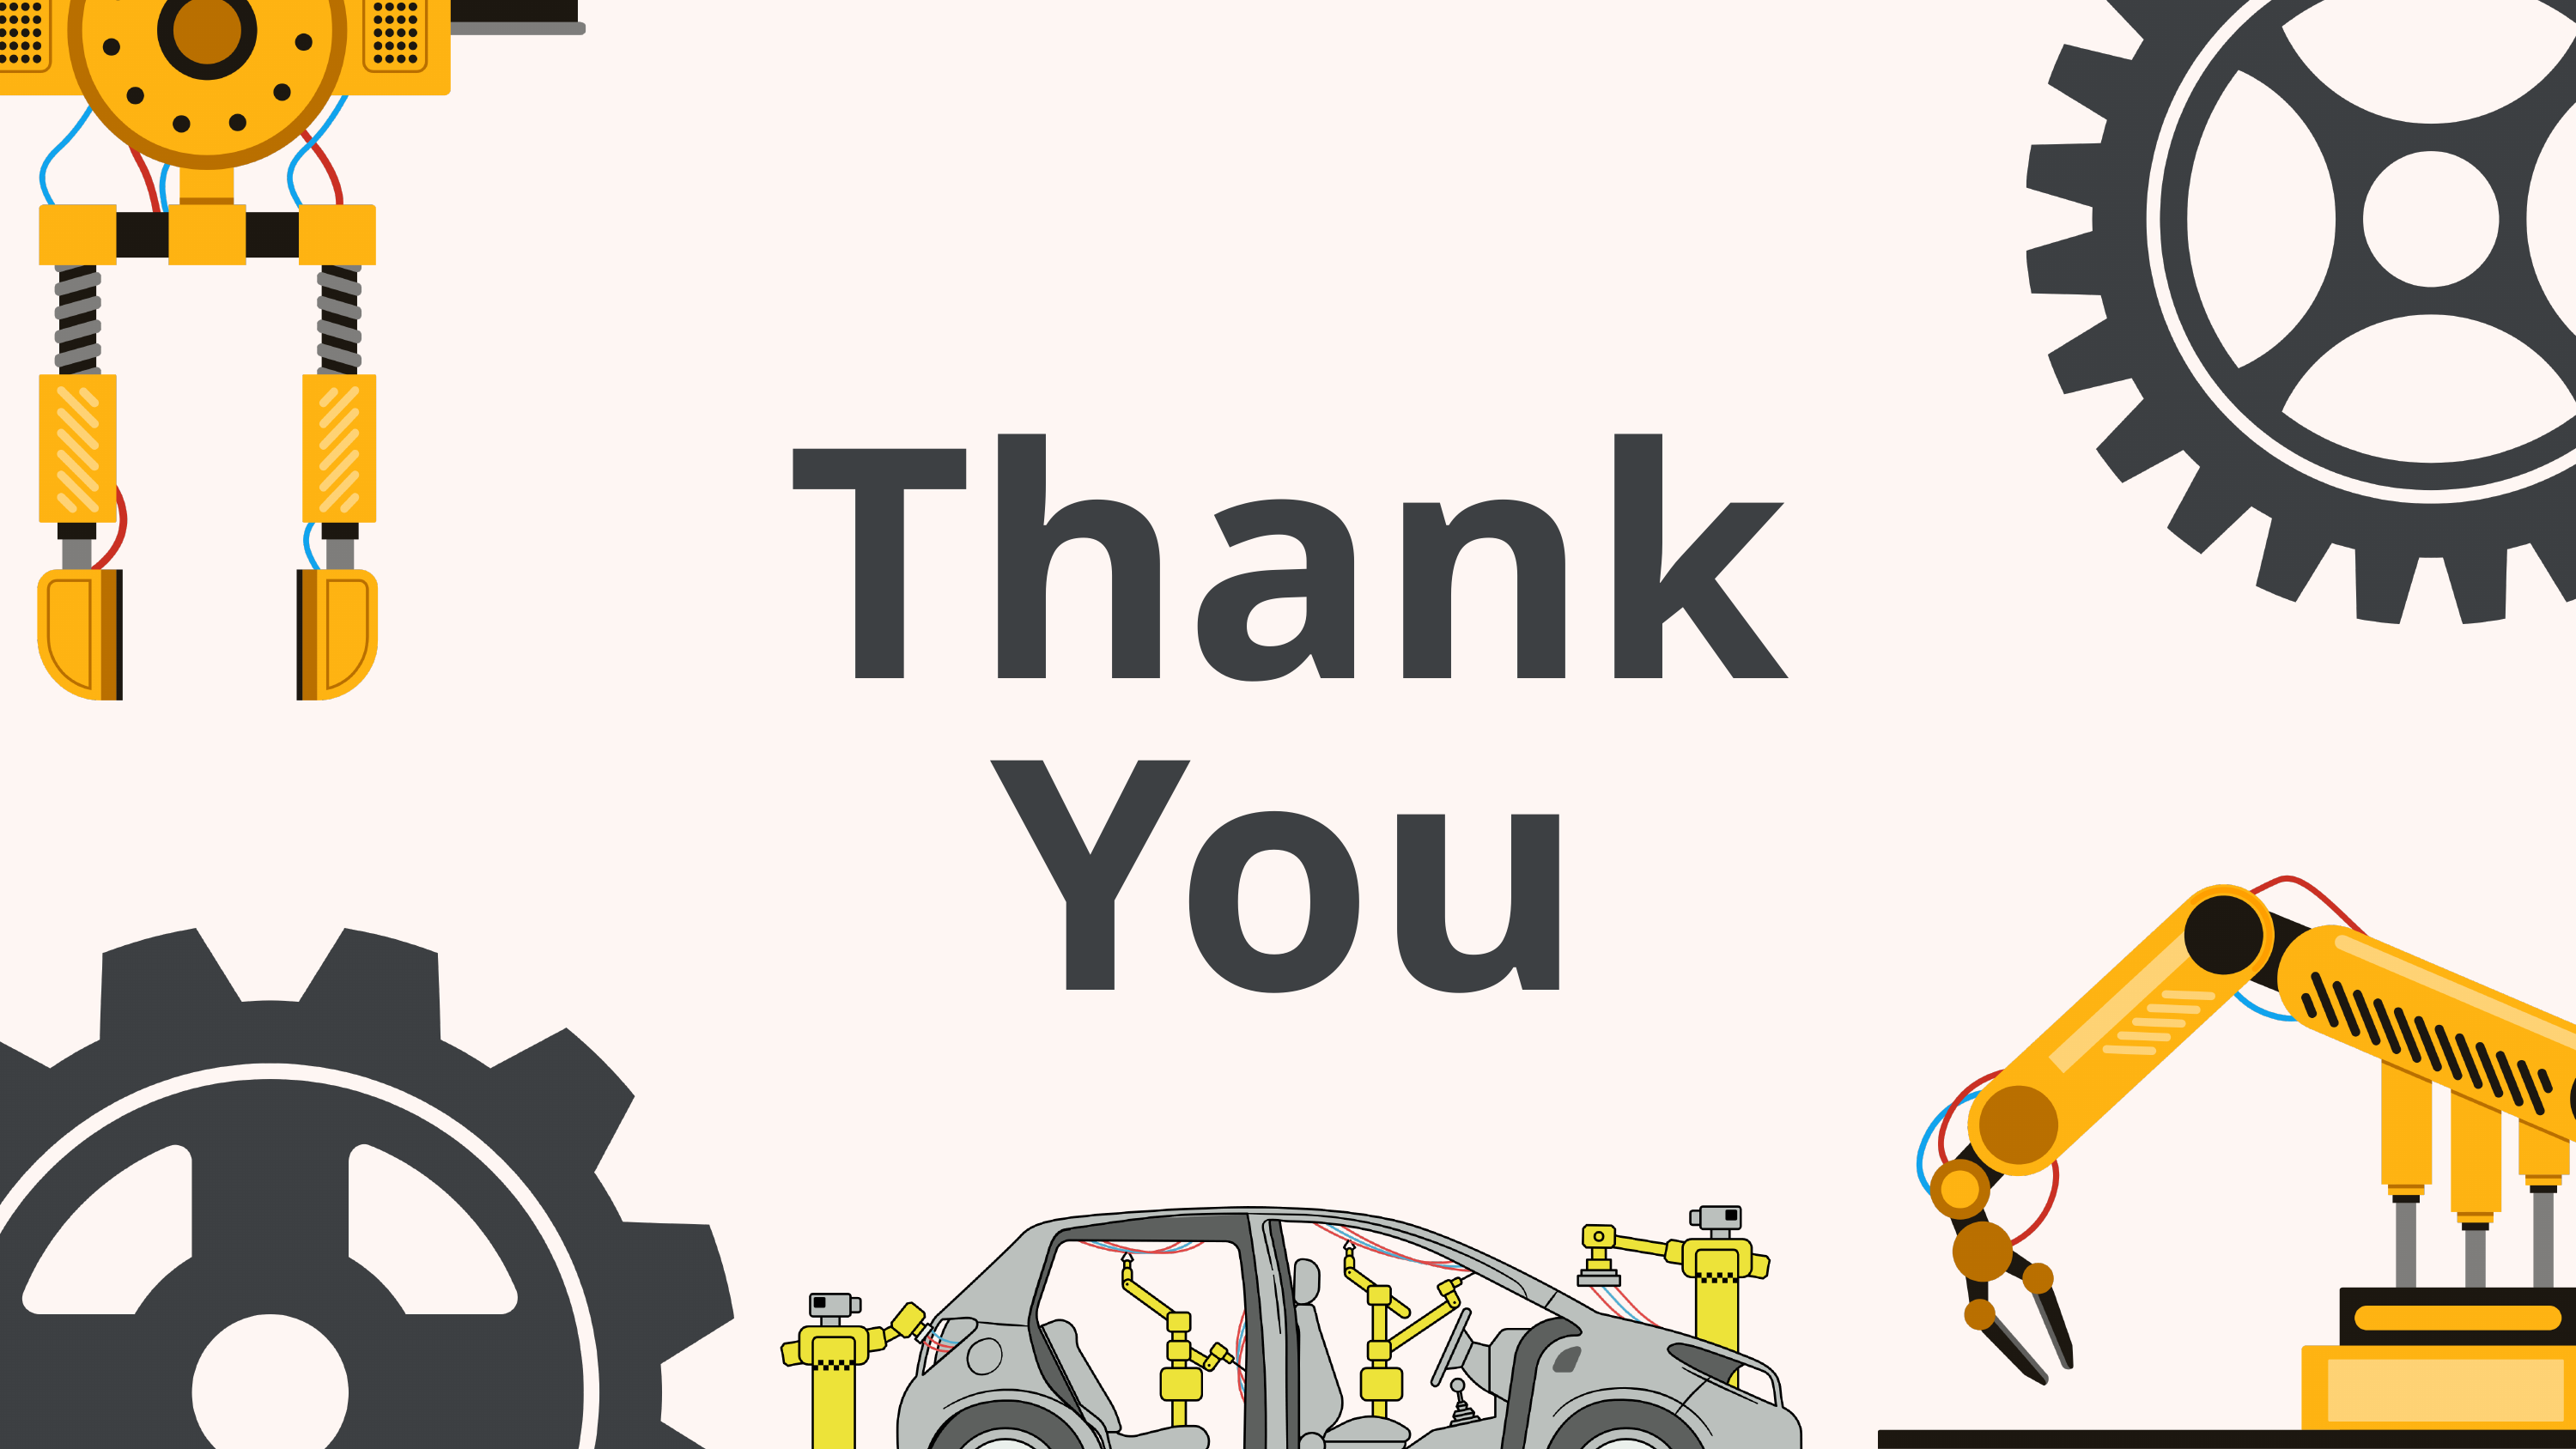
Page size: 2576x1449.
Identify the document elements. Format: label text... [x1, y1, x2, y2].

text_box [2026, 0, 2576, 624]
text_box [0, 928, 734, 1449]
text_box Thank You [635, 431, 1941, 1055]
text_box [772, 1201, 1803, 1449]
text_box [1878, 869, 2576, 1449]
text_box [0, 0, 586, 700]
